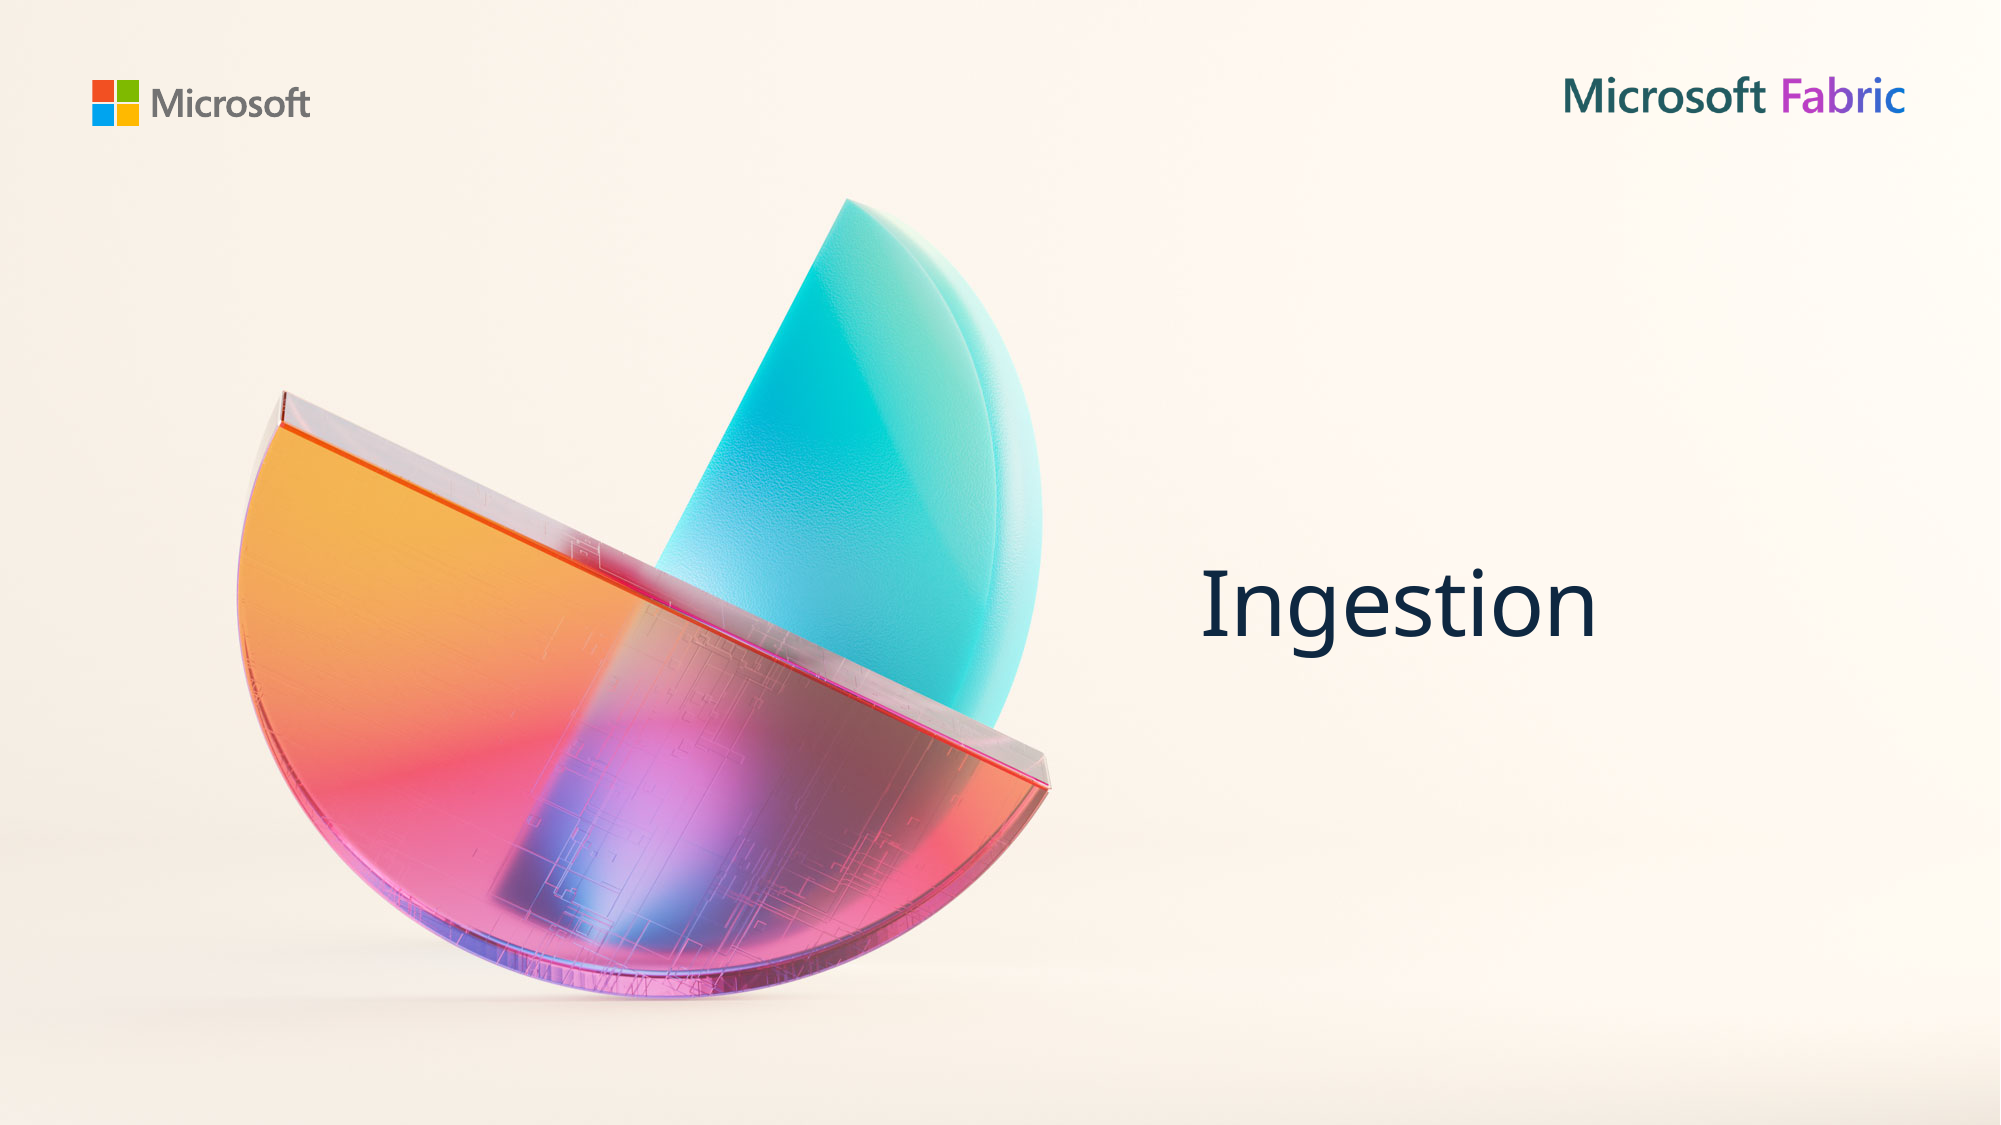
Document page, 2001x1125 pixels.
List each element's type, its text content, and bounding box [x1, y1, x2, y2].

picture [0, 0, 2000, 1125]
title Ingestion [1185, 424, 1907, 662]
